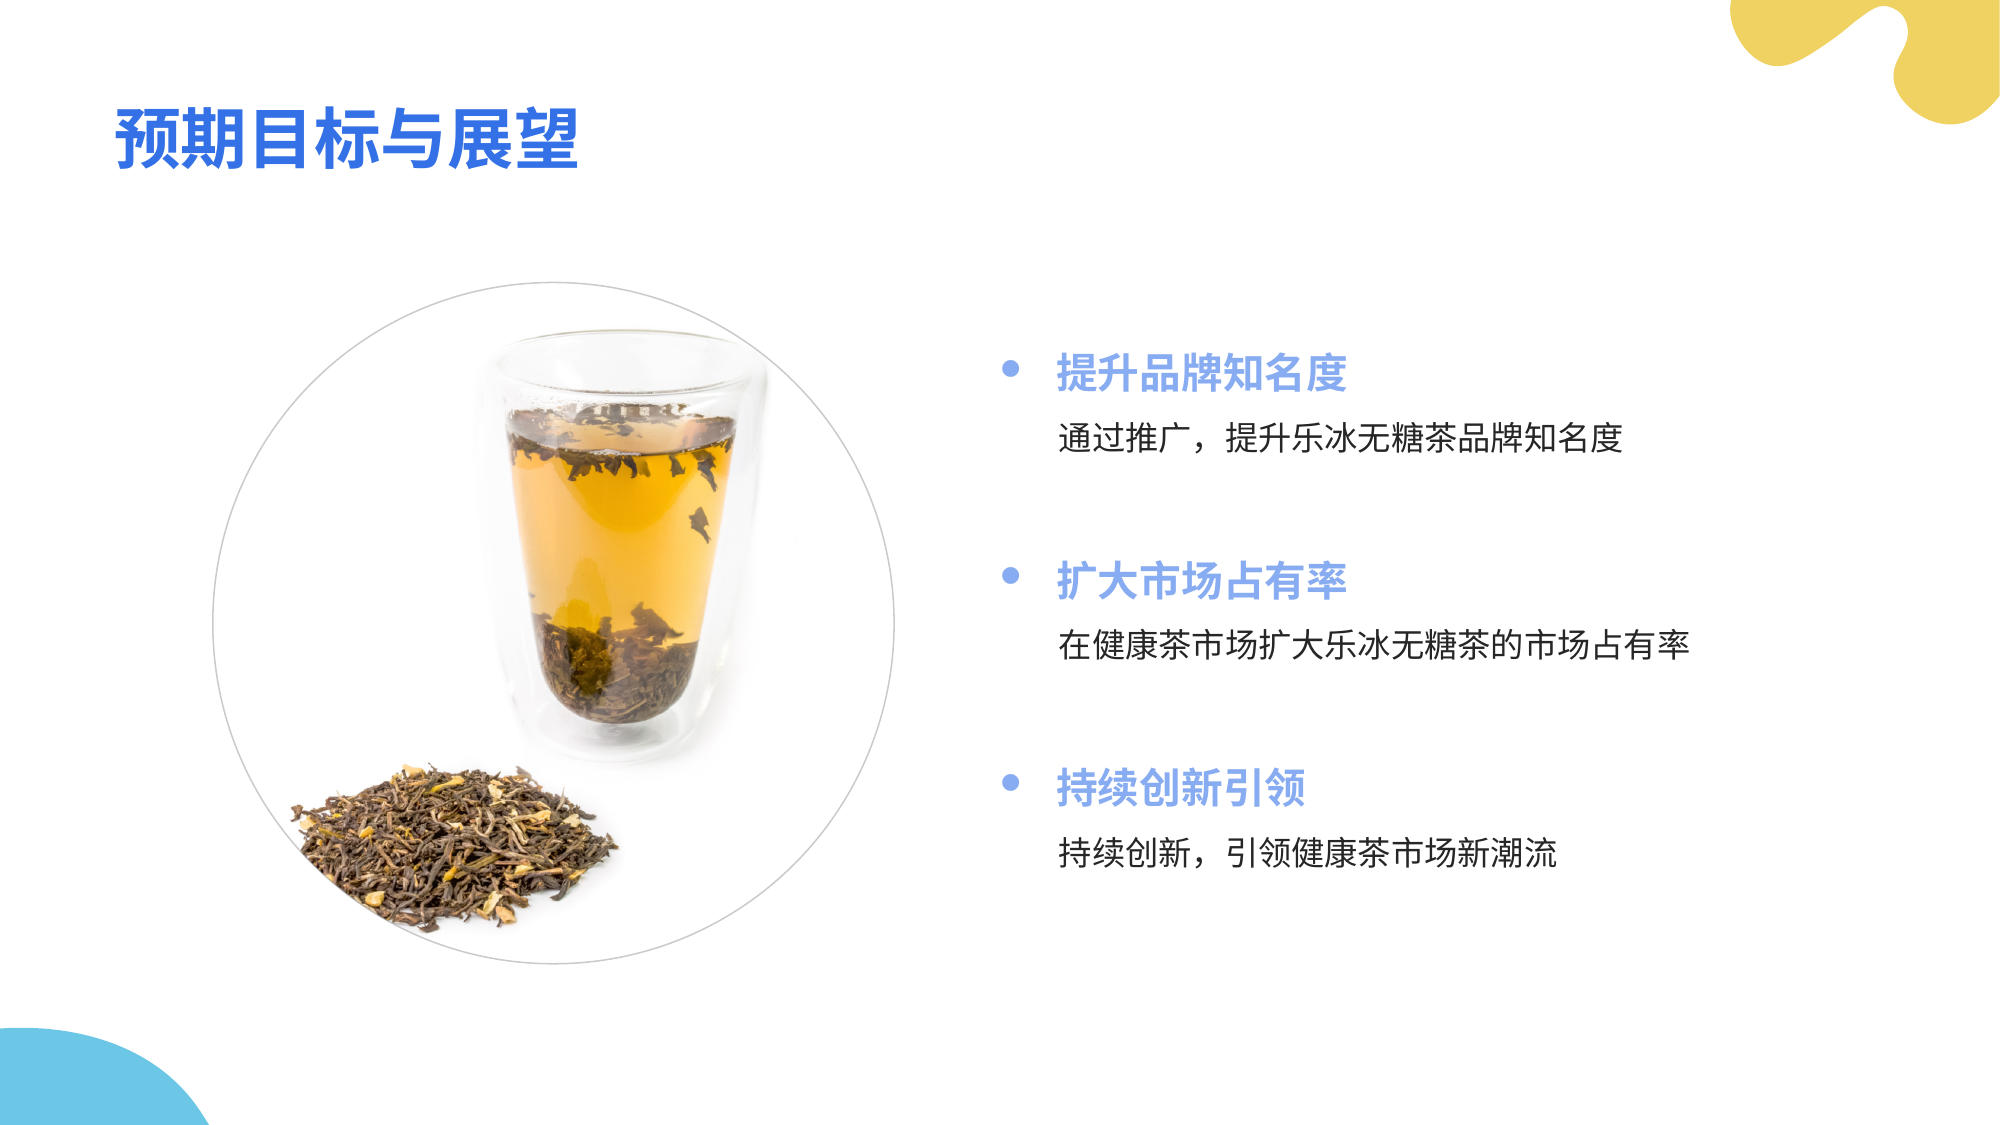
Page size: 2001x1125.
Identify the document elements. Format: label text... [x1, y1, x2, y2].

text_box 扩大市场占有率 [999, 550, 1863, 605]
text_box 提升品牌知名度 [999, 343, 1863, 398]
title 预期目标与展望 [114, 59, 1886, 178]
picture [212, 282, 895, 964]
text_box 通过推广，提升乐冰无糖茶品牌知名度 [999, 398, 1863, 524]
text_box 在健康茶市场扩大乐冰无糖茶的市场占有率 [999, 605, 1863, 731]
text_box 持续创新，引领健康茶市场新潮流 [999, 812, 1863, 938]
text_box 持续创新引领 [999, 758, 1863, 812]
